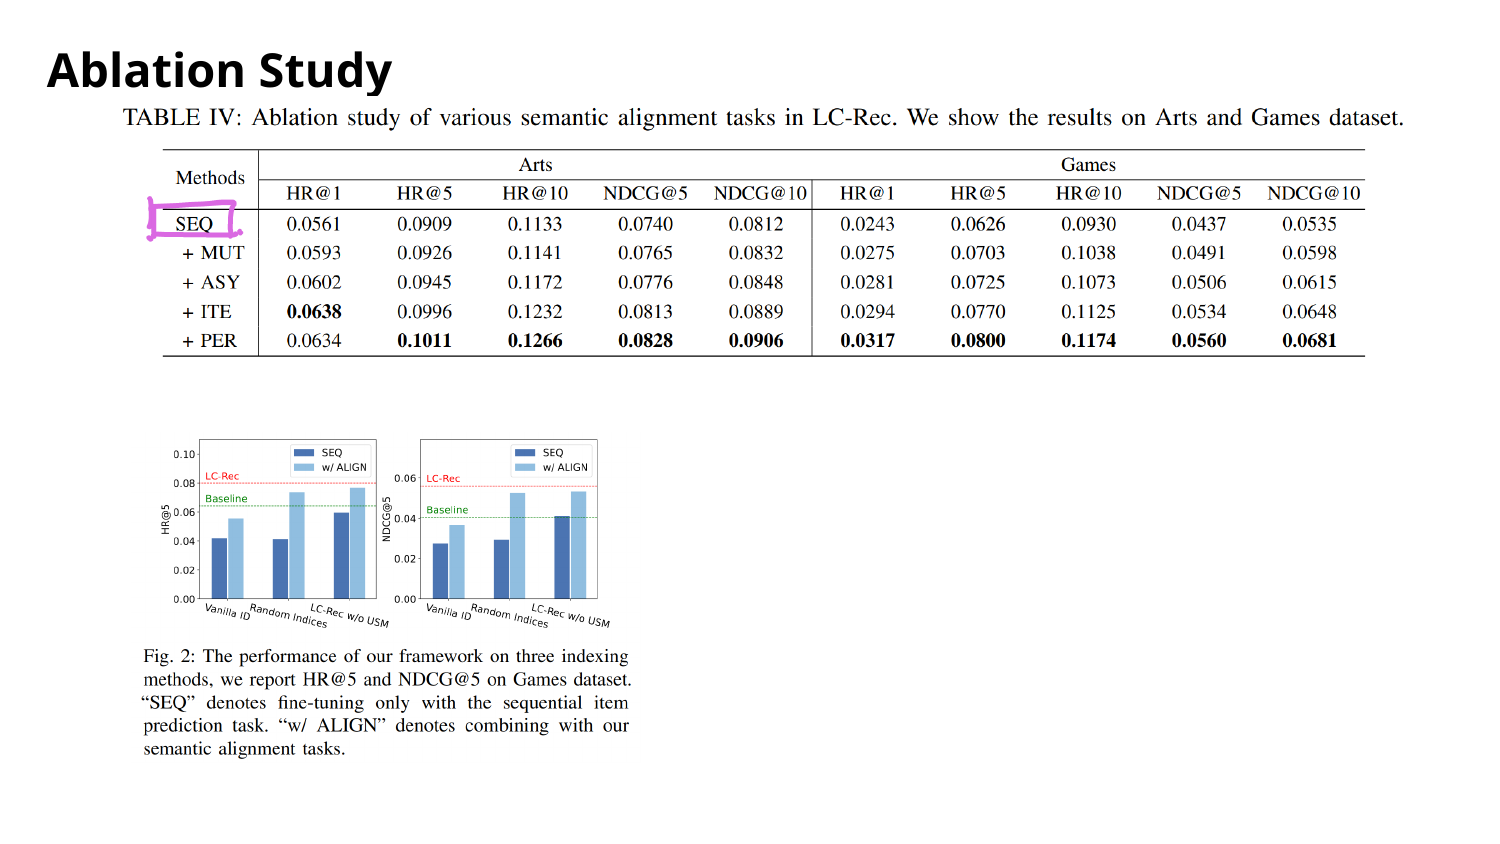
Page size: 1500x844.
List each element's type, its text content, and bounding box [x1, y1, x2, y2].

text_box Ablation Study [46, 30, 1360, 97]
picture [131, 432, 641, 763]
picture [115, 96, 1409, 361]
